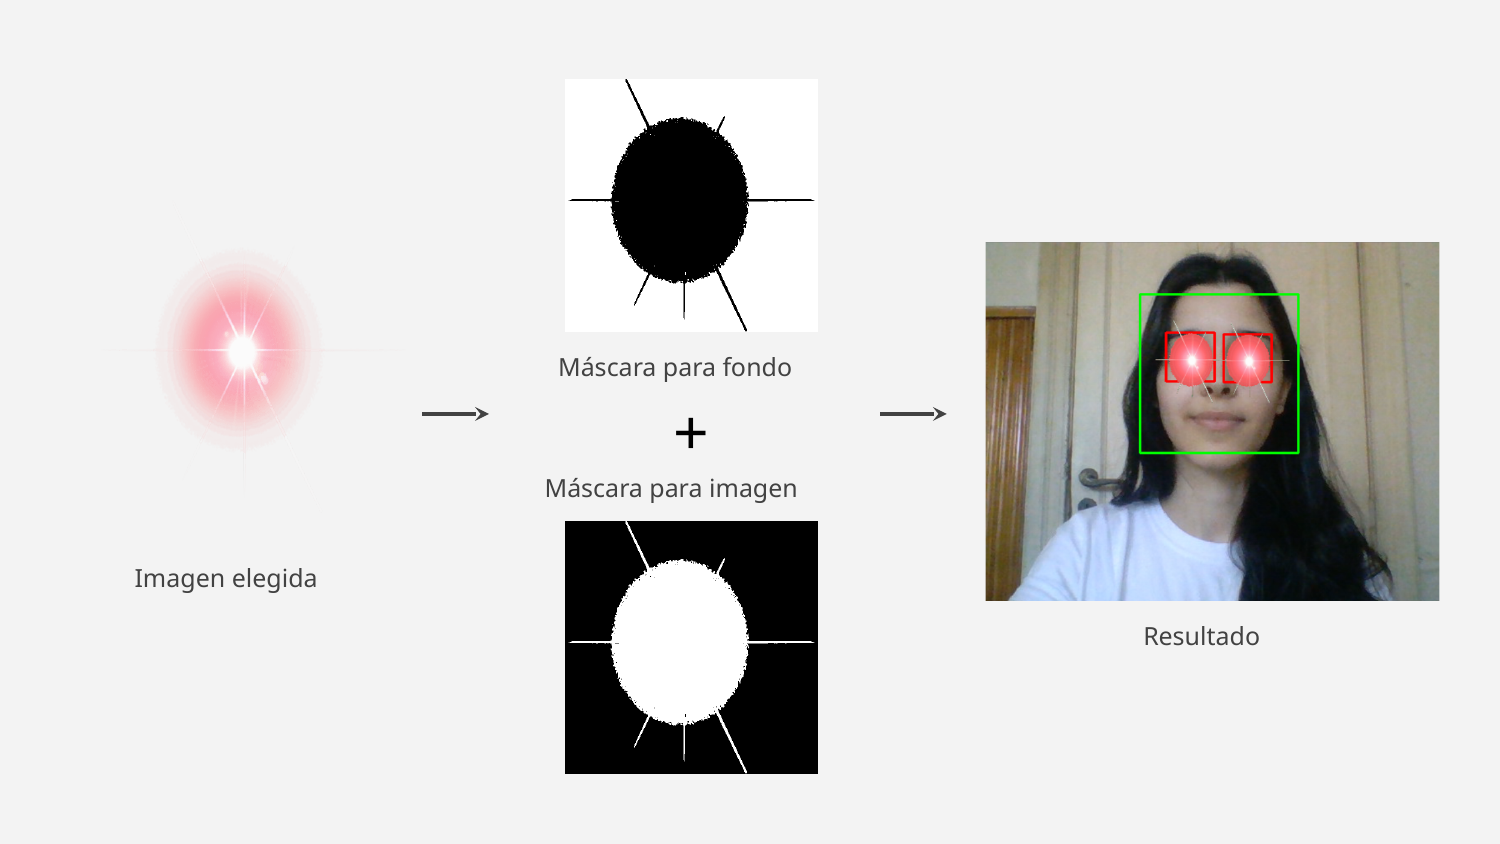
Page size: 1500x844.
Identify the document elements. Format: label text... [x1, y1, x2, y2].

picture [565, 521, 818, 774]
text_box + [585, 401, 798, 452]
list Máscara para fondo [543, 331, 856, 401]
picture [565, 79, 818, 332]
picture [985, 242, 1440, 601]
list Máscara para imagen [529, 452, 869, 522]
list Imagen elegida [119, 542, 388, 613]
picture [97, 200, 410, 514]
list Resultado [1128, 608, 1397, 671]
